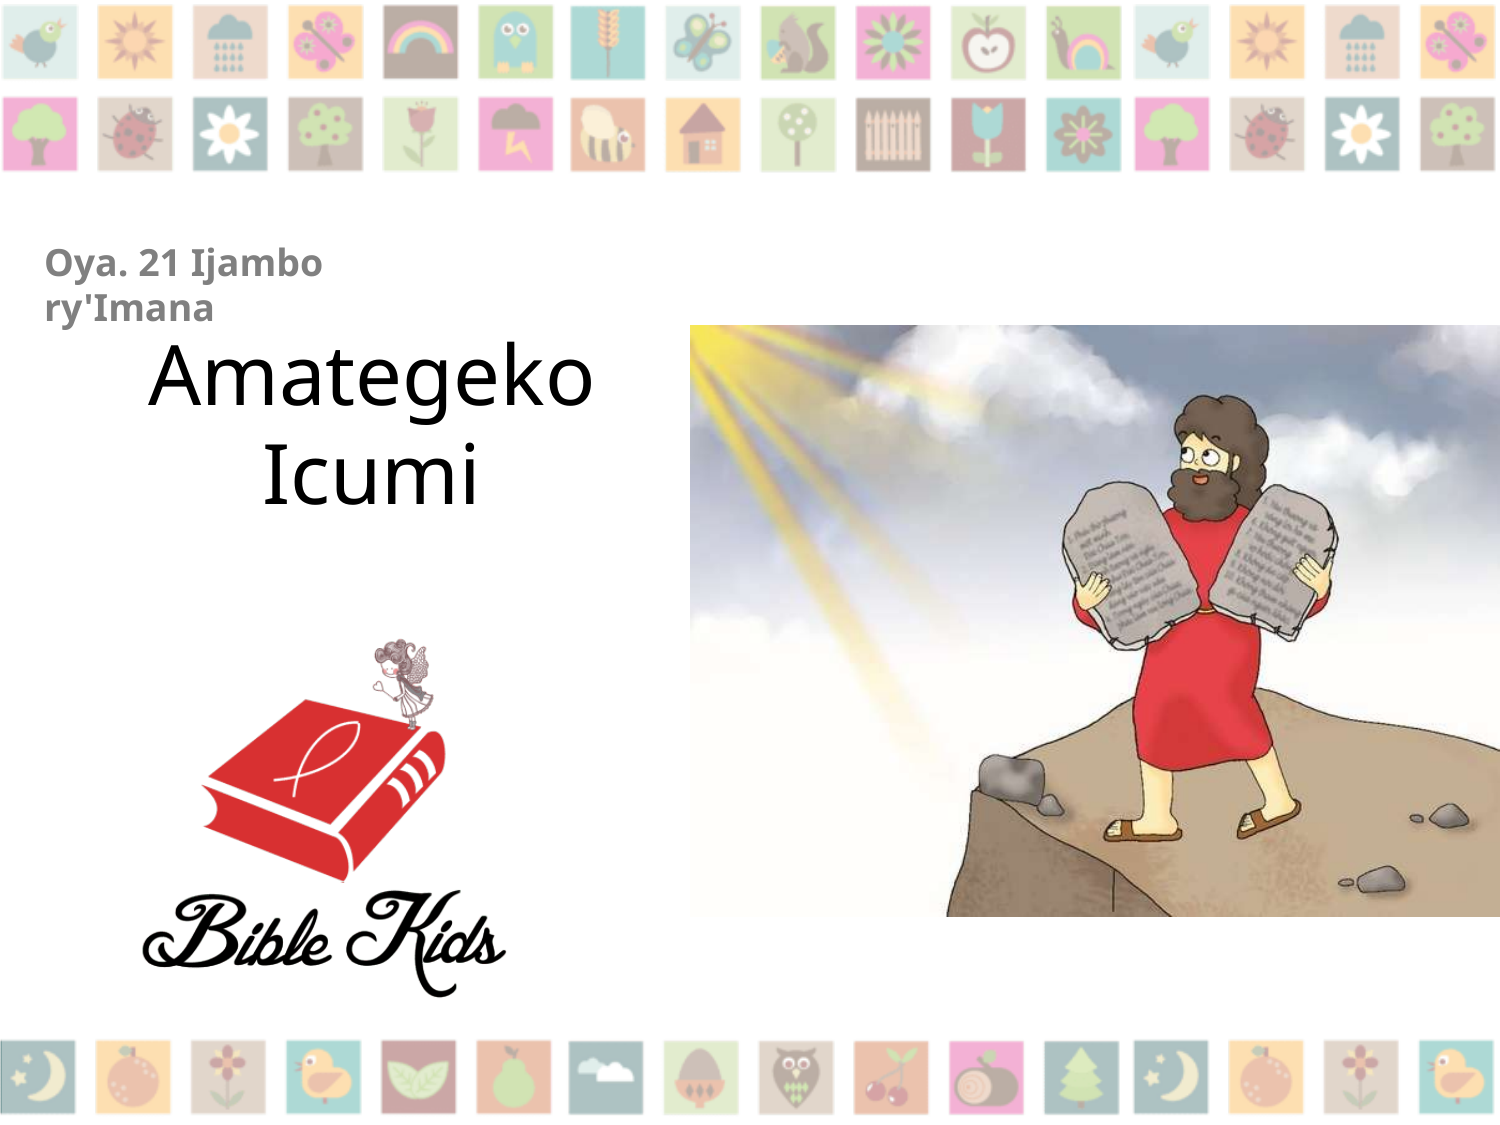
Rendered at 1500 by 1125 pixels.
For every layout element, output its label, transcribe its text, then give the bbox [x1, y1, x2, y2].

text_box Amategeko Icumi [29, 314, 715, 530]
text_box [0, 3, 1500, 181]
picture [117, 600, 544, 1027]
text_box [0, 1028, 1500, 1118]
text_box Oya. 21 Ijambo ry'Imana [29, 231, 514, 314]
picture [690, 324, 1500, 918]
